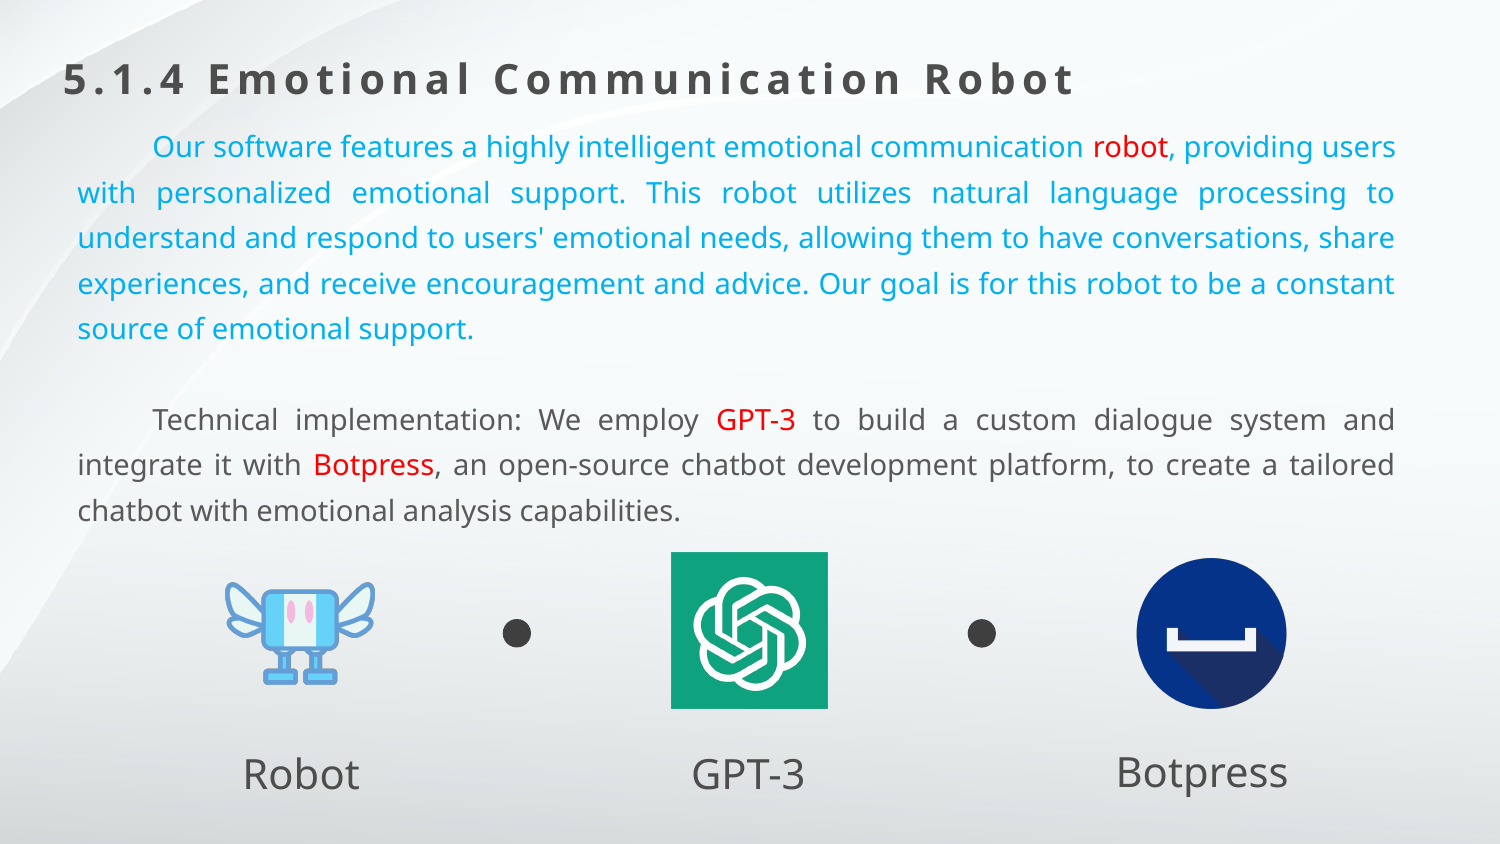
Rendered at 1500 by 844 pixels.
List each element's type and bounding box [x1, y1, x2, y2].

picture [0, 0, 1500, 844]
text_box [48, 45, 1412, 619]
text_box [186, 619, 1447, 806]
